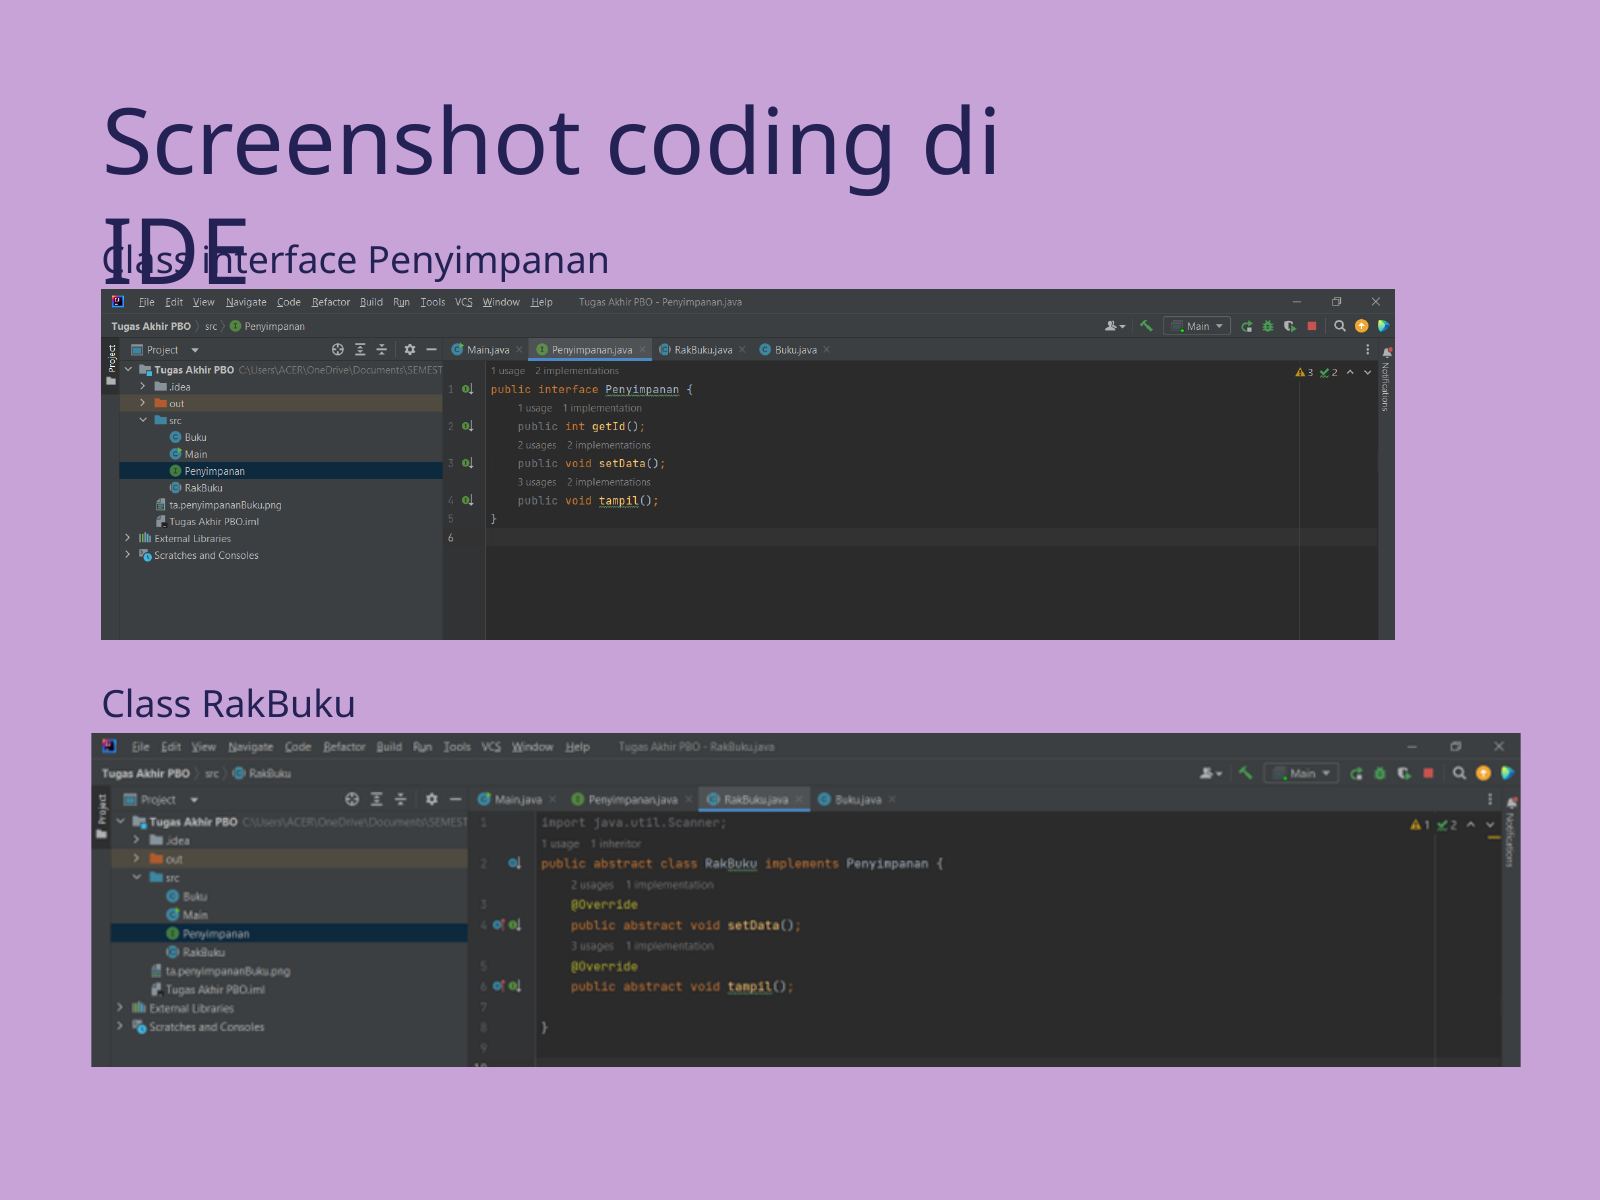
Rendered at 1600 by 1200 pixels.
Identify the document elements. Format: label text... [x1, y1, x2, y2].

picture [90, 732, 1521, 1067]
picture [49, 288, 1460, 640]
text_box Screenshot coding di IDE [87, 75, 1038, 287]
text_box Class RakBuku [86, 672, 887, 733]
text_box Class interface Penyimpanan [86, 228, 887, 287]
